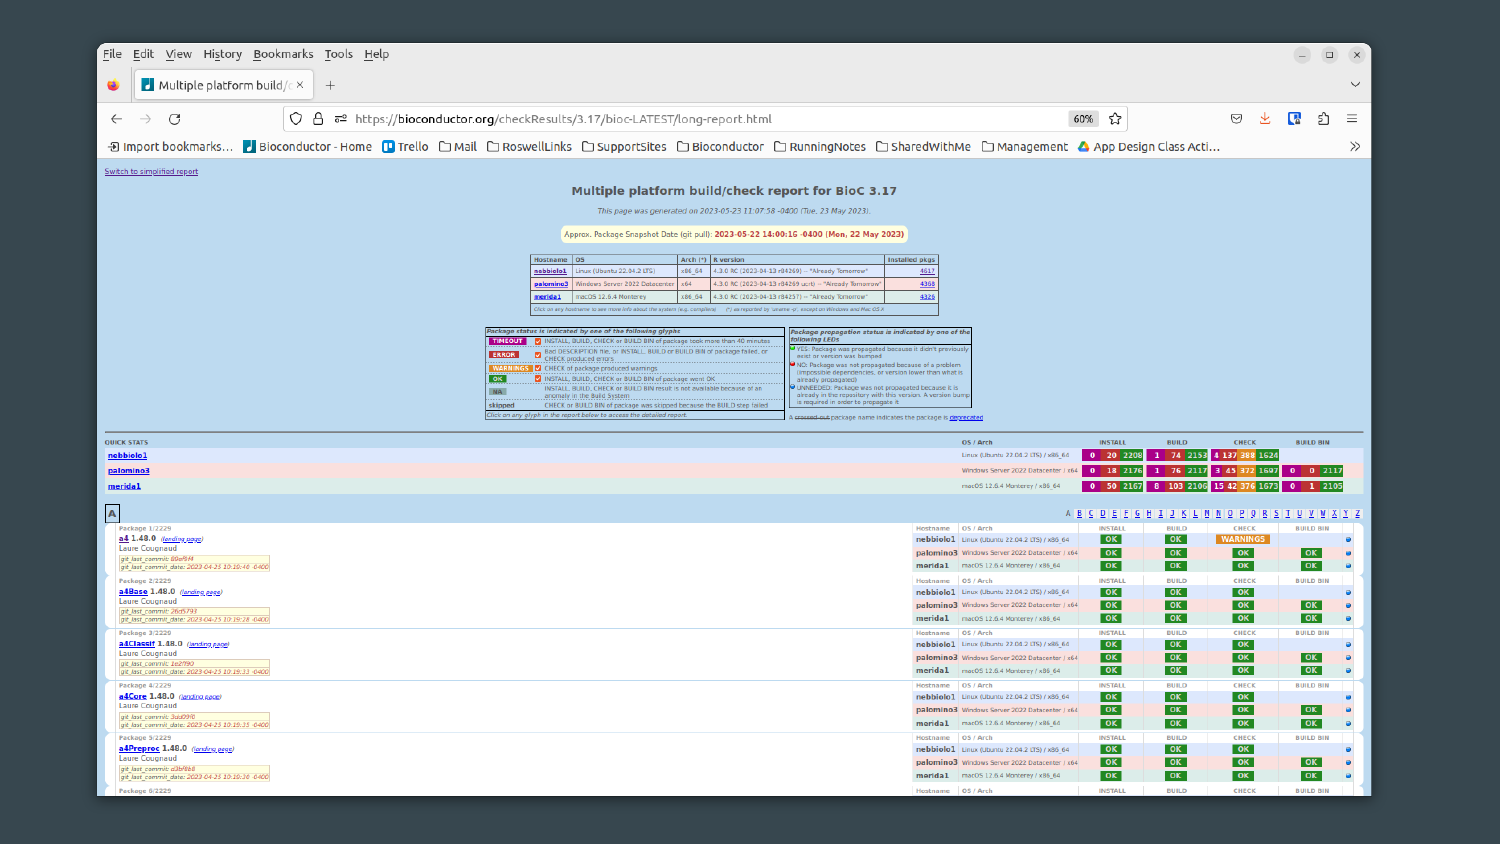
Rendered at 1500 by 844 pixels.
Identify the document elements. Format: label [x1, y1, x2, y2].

picture [75, 24, 1392, 819]
